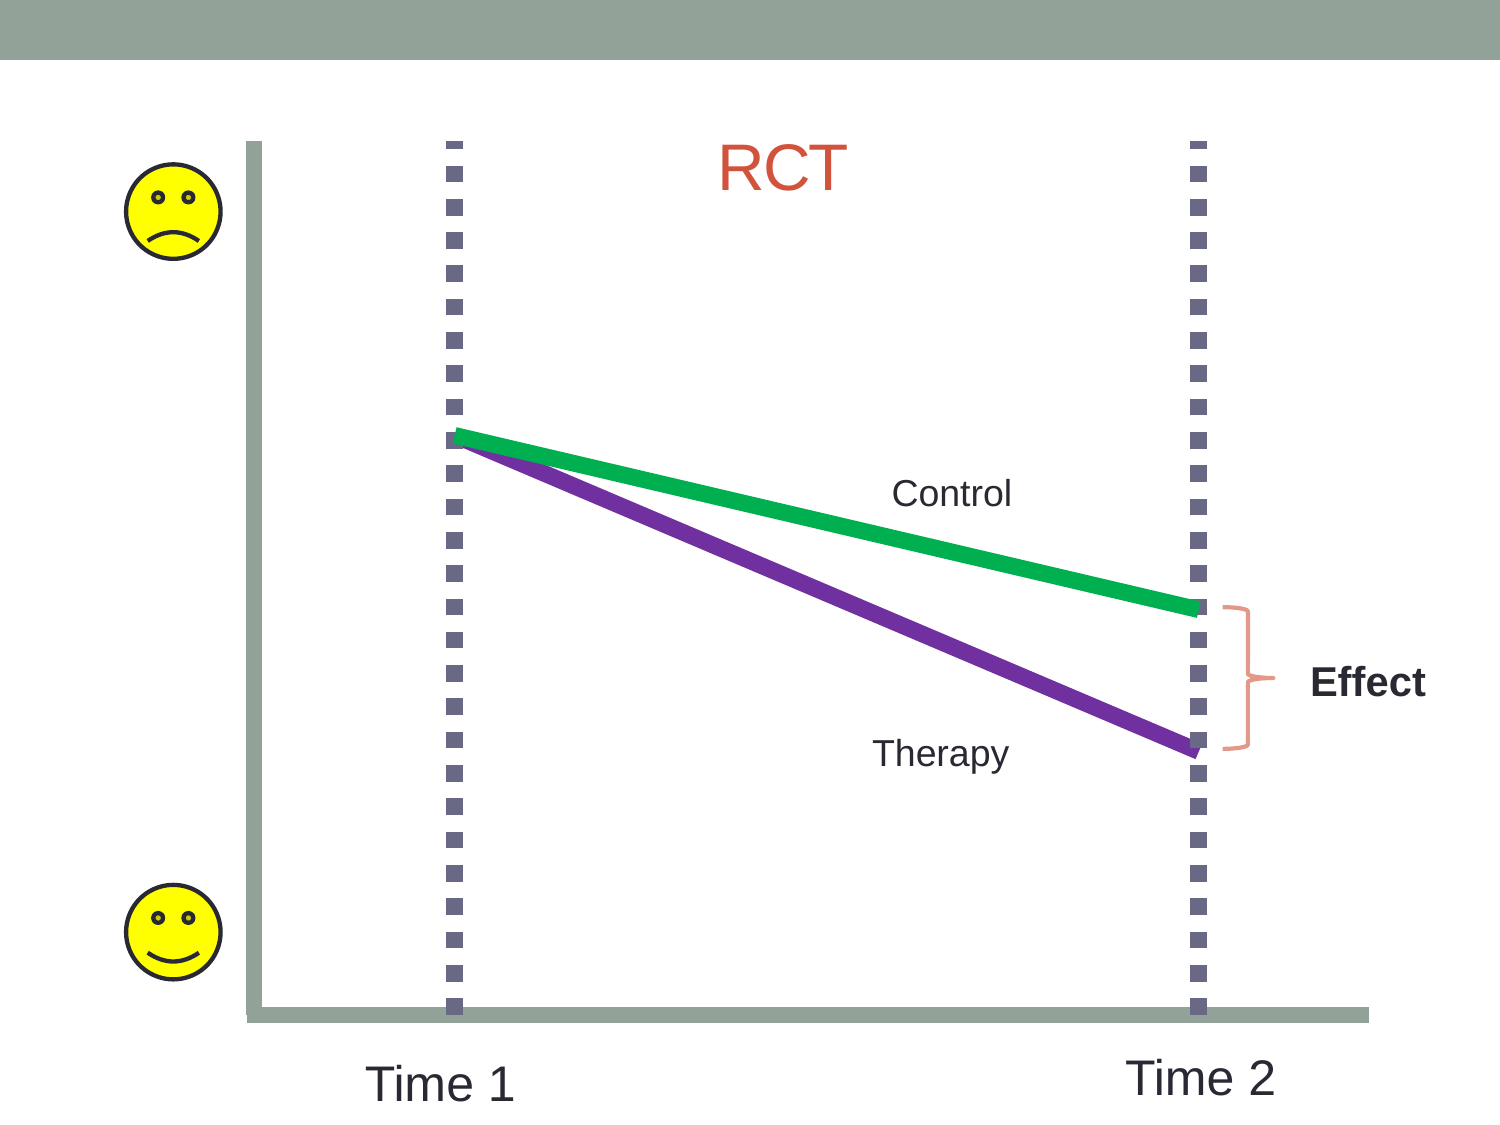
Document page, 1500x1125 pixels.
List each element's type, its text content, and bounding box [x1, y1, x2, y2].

text_box [1222, 606, 1275, 750]
title RCT [702, 117, 1010, 212]
text_box [123, 162, 223, 261]
text_box Therapy [857, 761, 1025, 781]
text_box Time 1 [350, 1043, 531, 1119]
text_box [454, 435, 1200, 610]
text_box Time 2 [1110, 1038, 1291, 1114]
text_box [463, 617, 1195, 752]
text_box Effect [1295, 647, 1500, 713]
text_box [123, 882, 223, 982]
